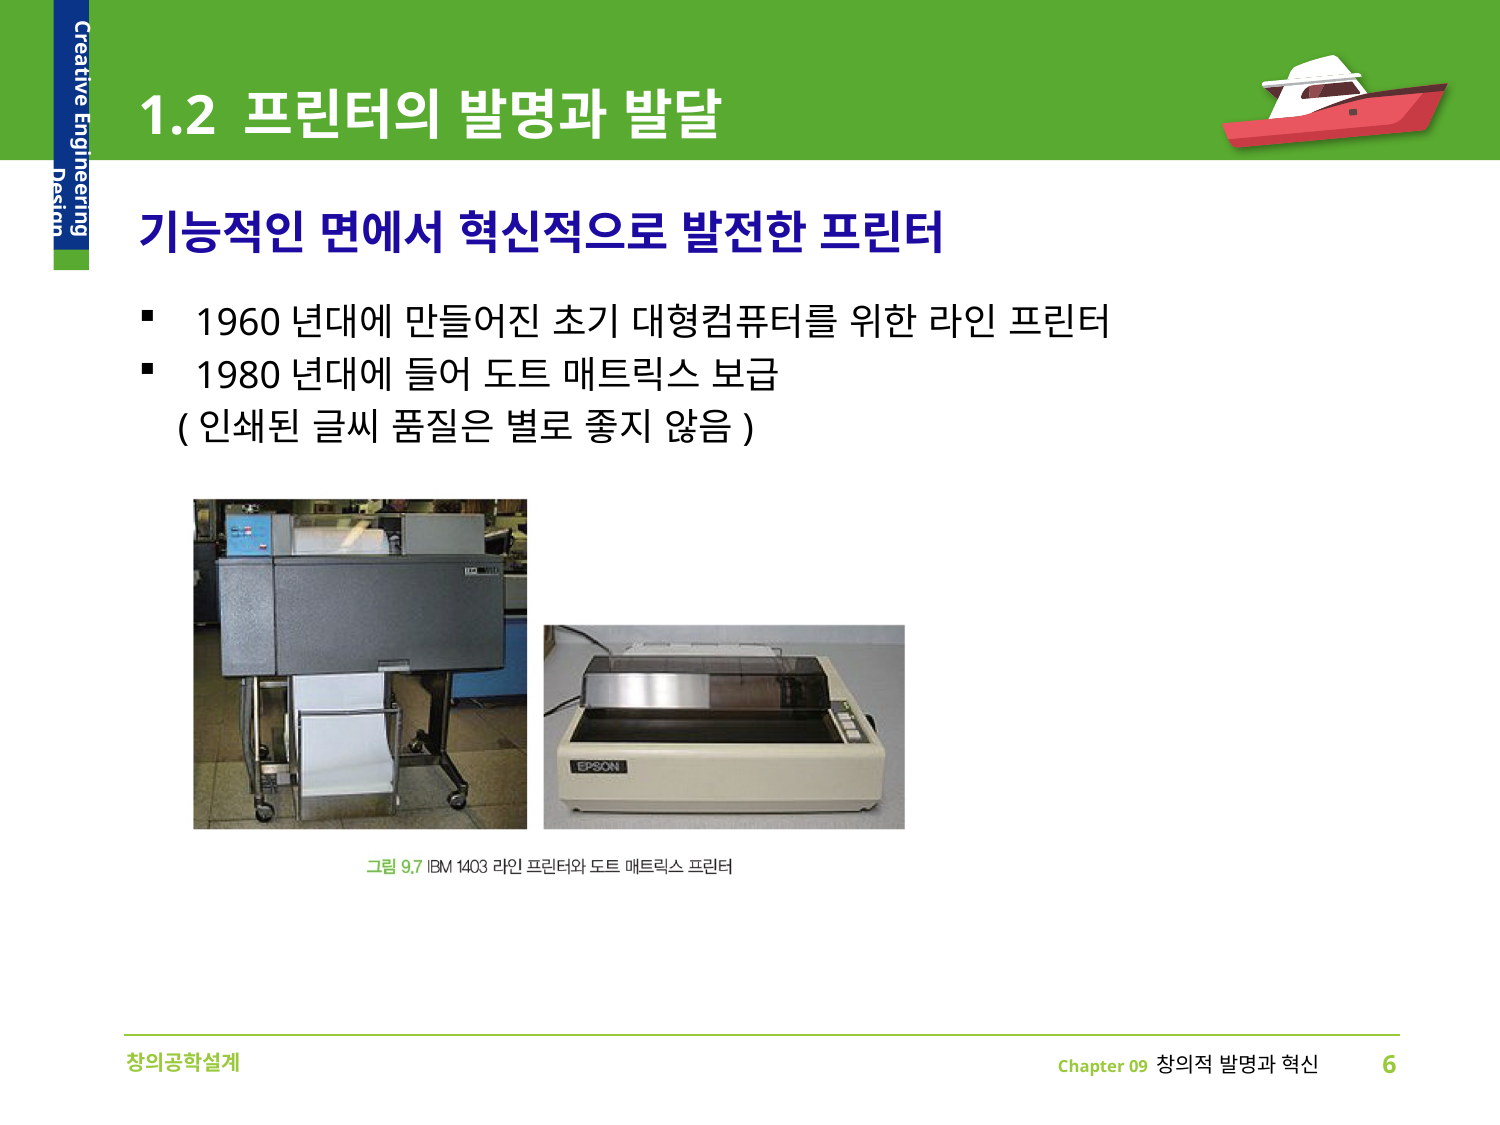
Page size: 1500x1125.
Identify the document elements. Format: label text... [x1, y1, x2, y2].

list 1960년대에 만들어진 초기 대형컴퓨터를 위한 라인 프린터 1980년대에 들어 도트 매트릭스 보급 (인쇄된 글씨 품질은 별로 좋지 않음) [123, 290, 1400, 882]
picture [175, 479, 925, 892]
title 1.2 프린터의 발명과 발달 [123, 66, 1400, 159]
list 기능적인 면에서 혁신적으로 발전한 프린터 [123, 196, 1400, 290]
